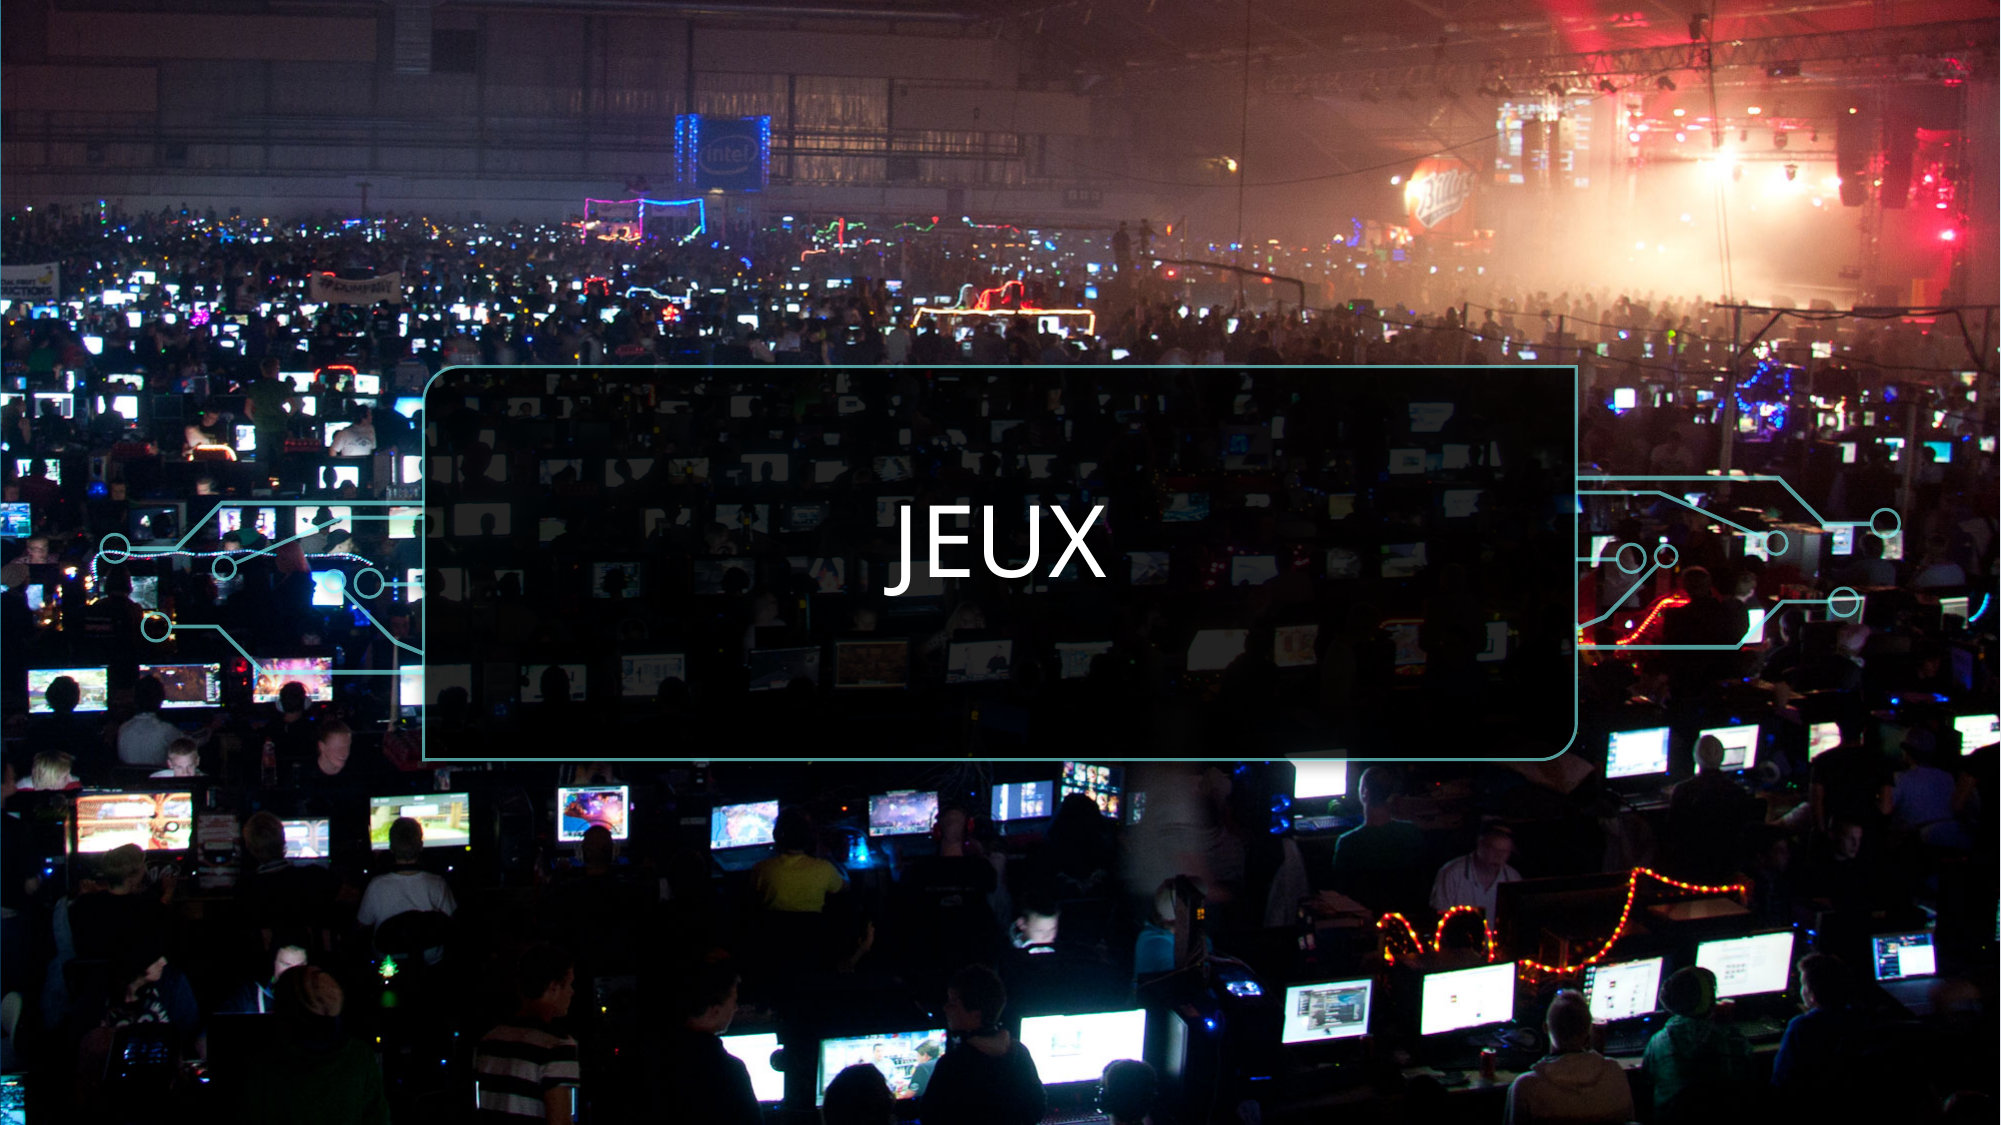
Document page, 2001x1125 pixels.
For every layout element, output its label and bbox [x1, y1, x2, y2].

picture [7, 1102, 15, 1107]
picture [0, 0, 2000, 1125]
text_box [99, 366, 1902, 760]
